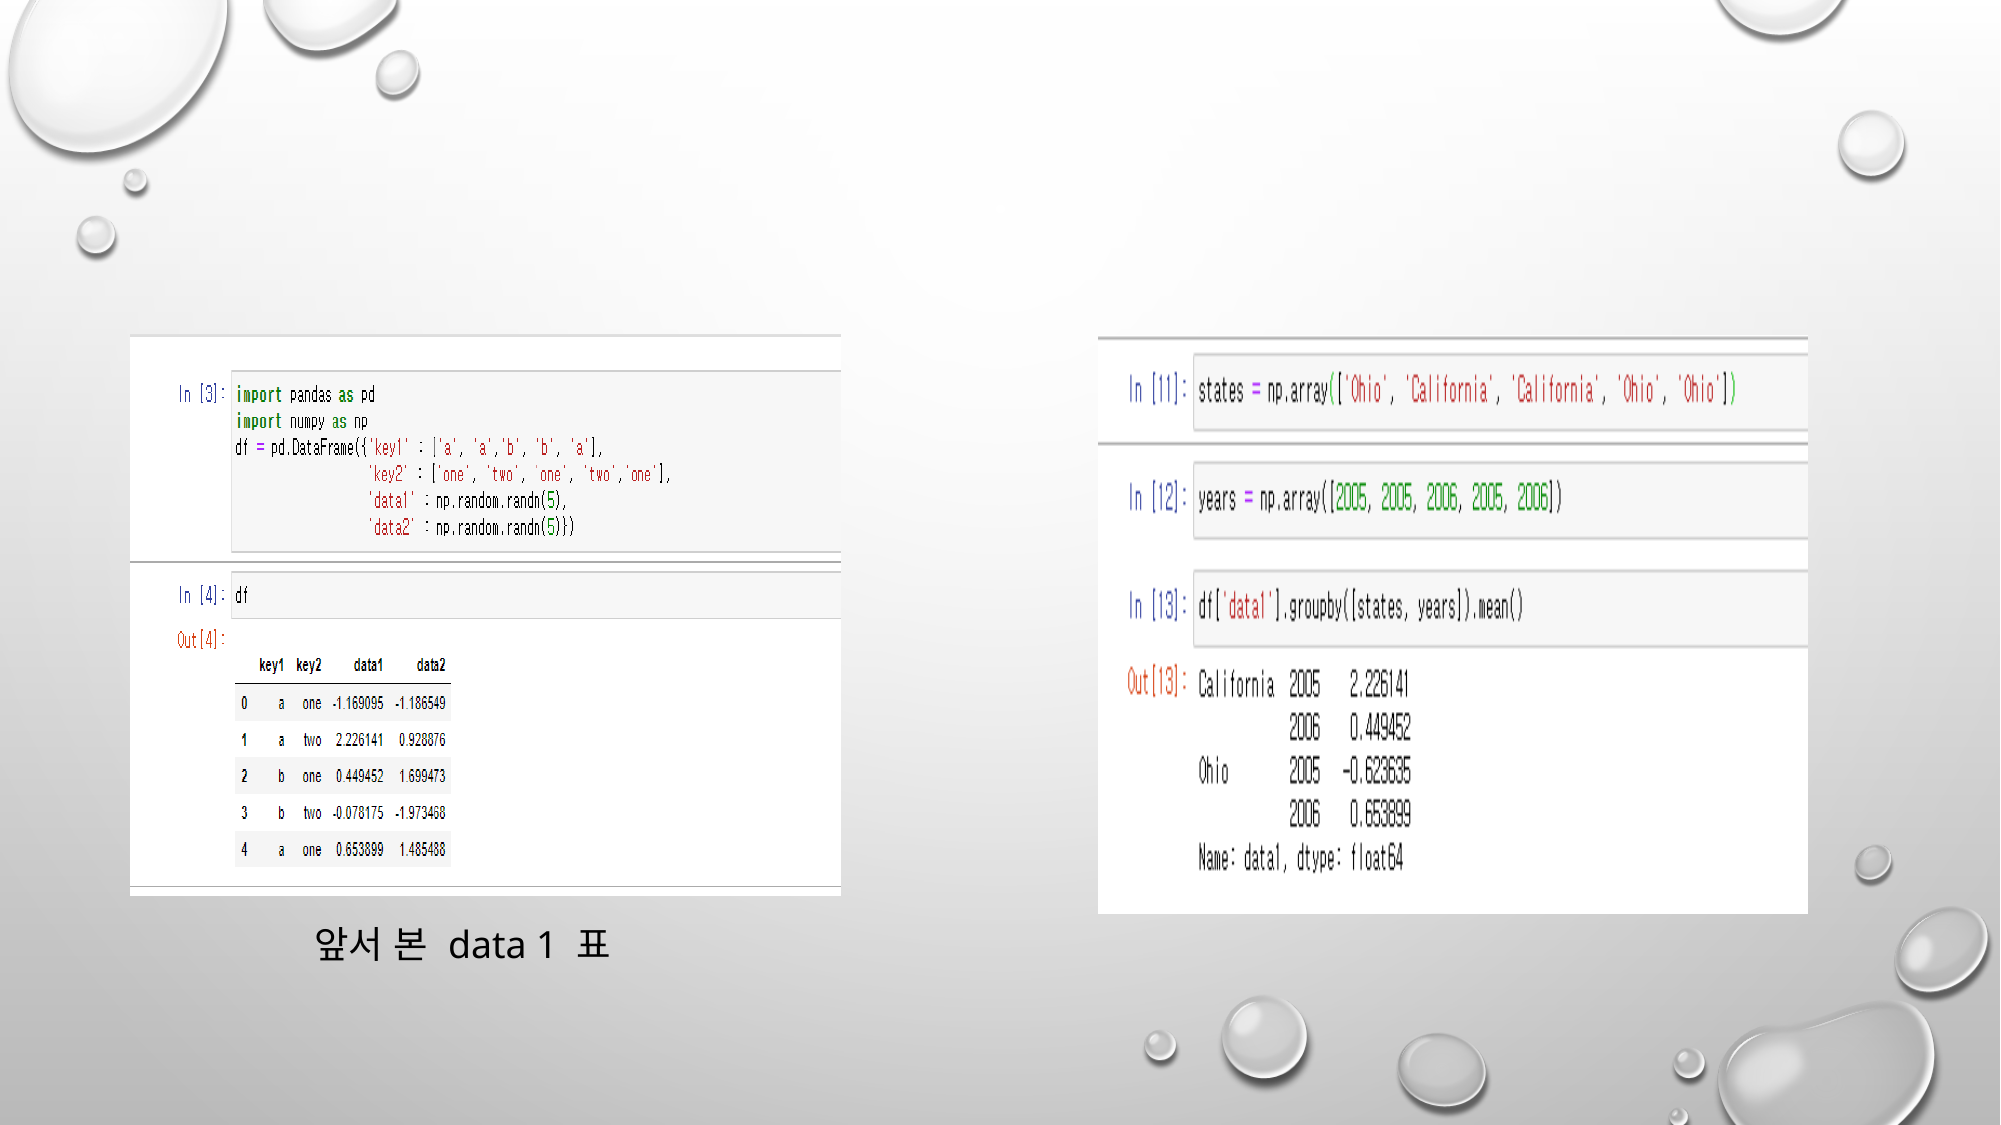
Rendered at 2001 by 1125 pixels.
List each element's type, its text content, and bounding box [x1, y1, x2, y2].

picture [0, 0, 2000, 1125]
text_box 앞서 본 data 1 표 [299, 913, 627, 974]
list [1097, 334, 1809, 914]
